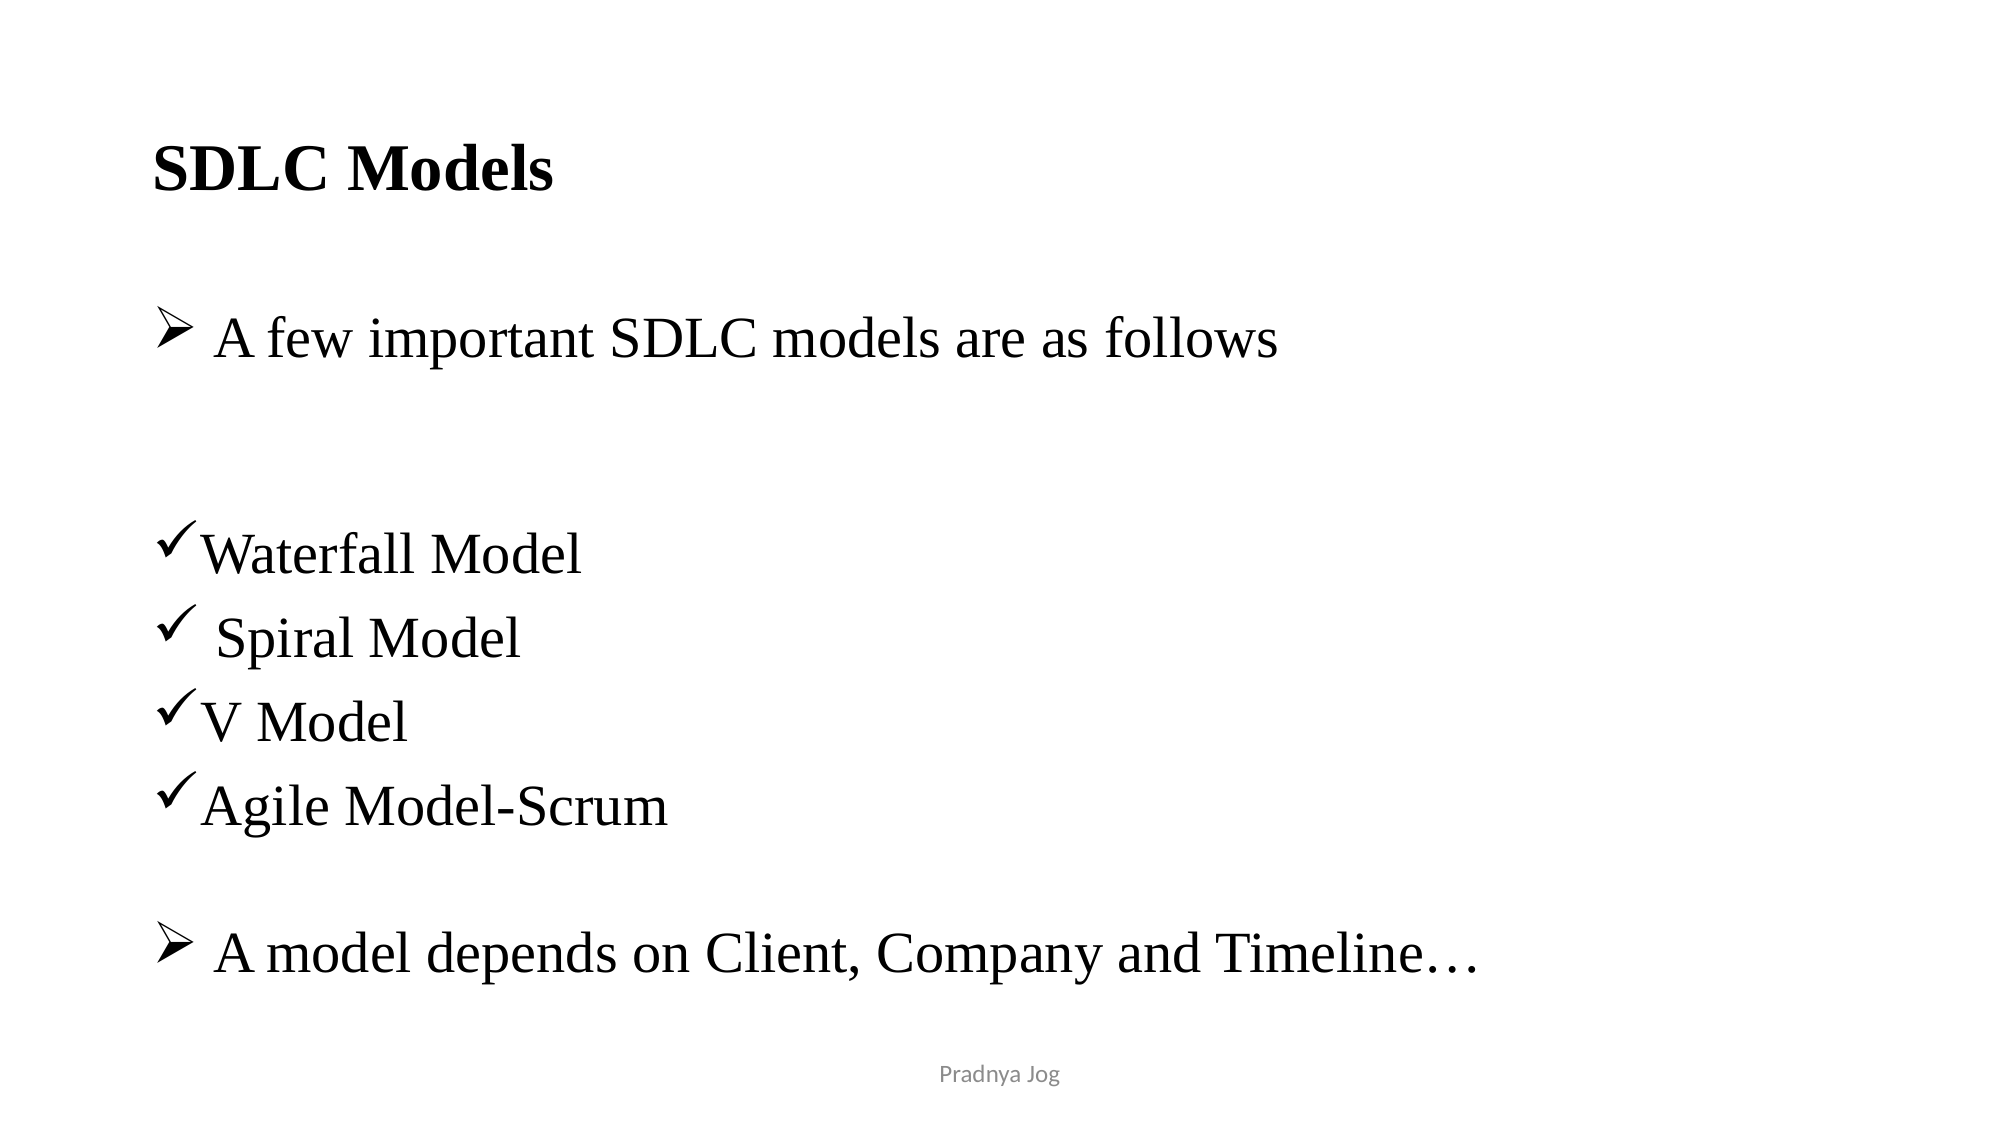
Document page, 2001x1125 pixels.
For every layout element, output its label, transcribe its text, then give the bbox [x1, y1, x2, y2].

title SDLC Models [137, 59, 1863, 278]
list A few important SDLC models are as follows Waterfall Model Spiral Model V Model Agile Model-Scrum A model depends on Client, Company and Timeline… [137, 299, 1863, 1014]
footer Pradnya Jog [662, 1042, 1338, 1103]
